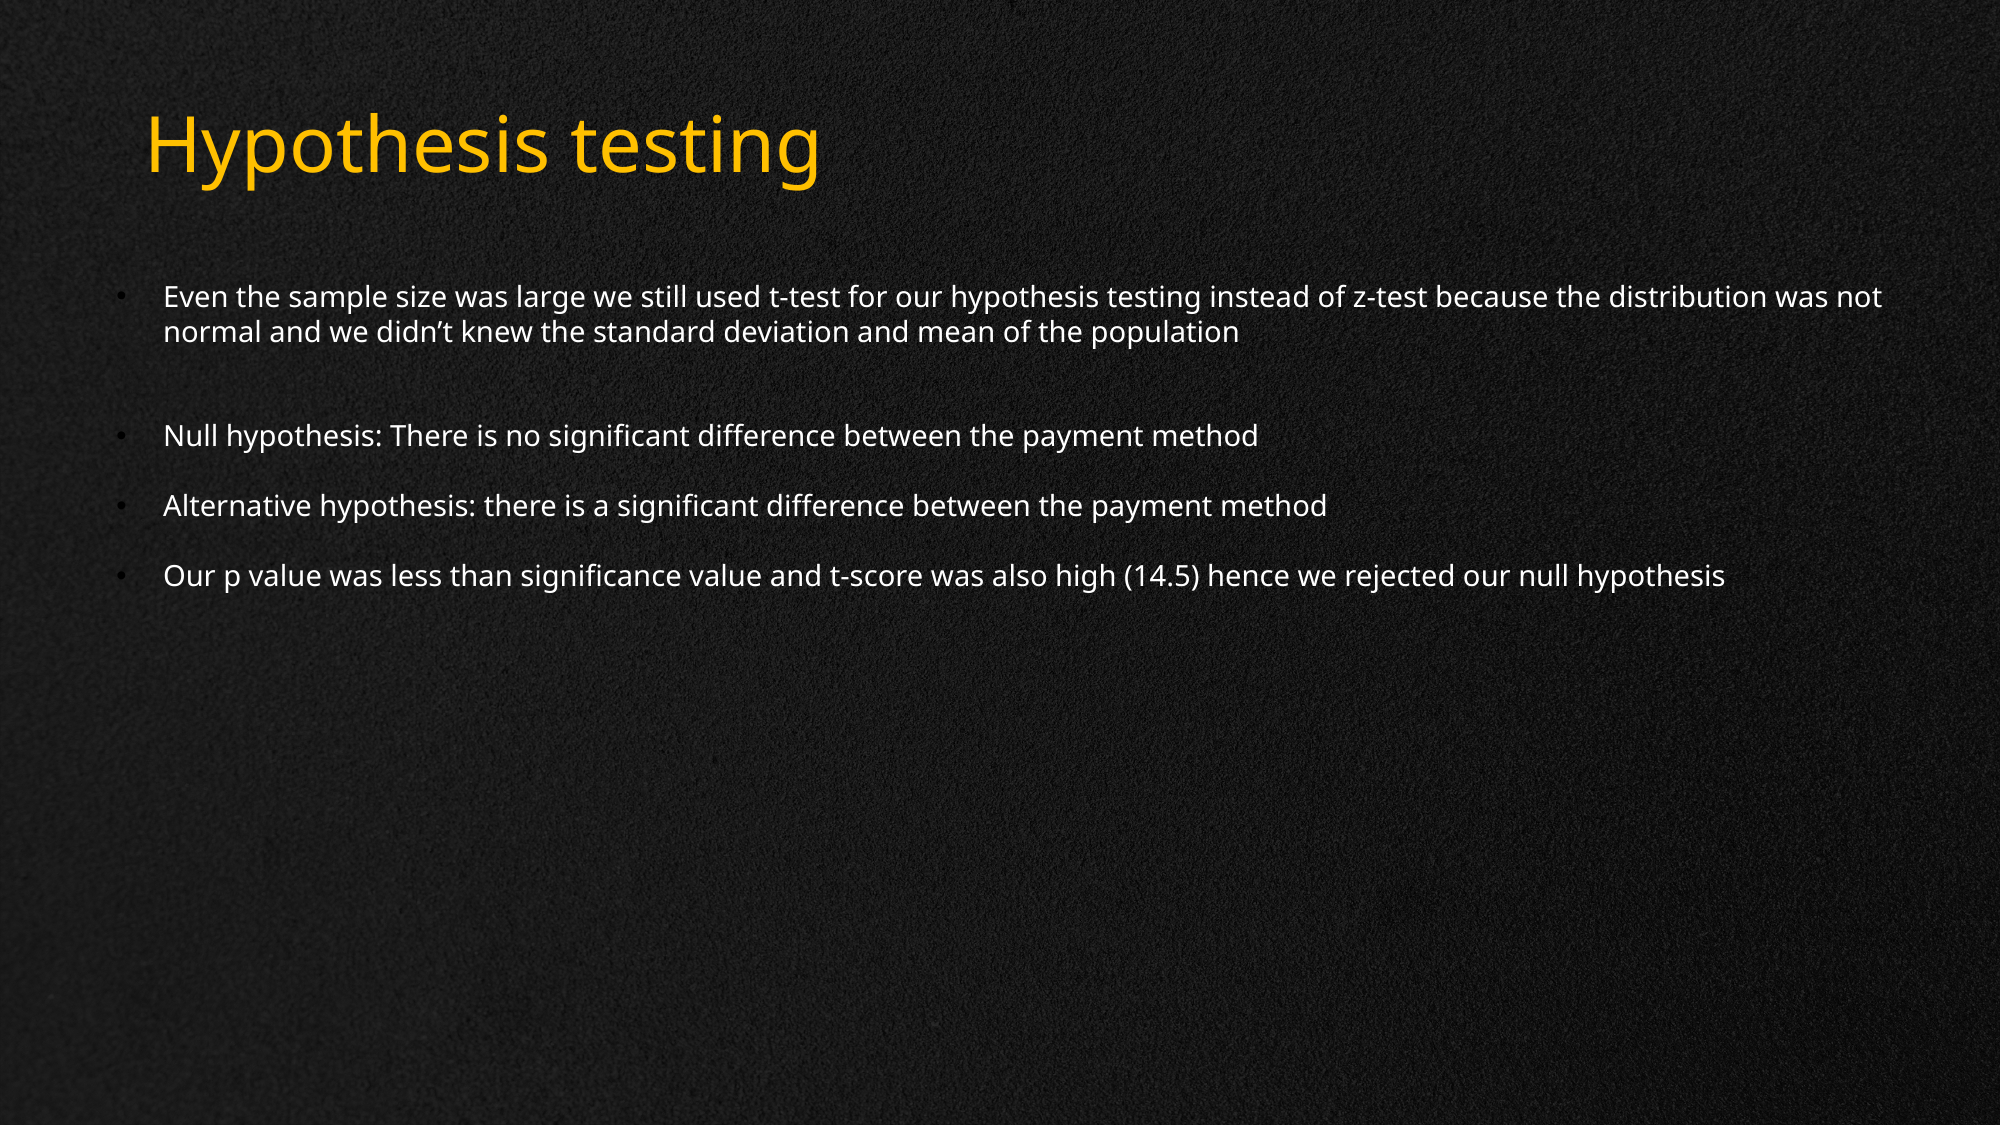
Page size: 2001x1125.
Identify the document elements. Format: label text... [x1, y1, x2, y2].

picture [0, 0, 2000, 1125]
text_box Even the sample size was large we still used t-test for our hypothesis testing instead of z-test because the distribution was not normal and we didn’t knew the standard deviation and mean of the population Null hypothesis: There is no significant difference between the payment method Alternative hypothesis: there is a significant difference between the payment method Our p value was less than significance value and t-score was also high (14.5) hence we rejected our null hypothesis [101, 270, 1933, 600]
title Hypothesis testing [129, 78, 1933, 204]
